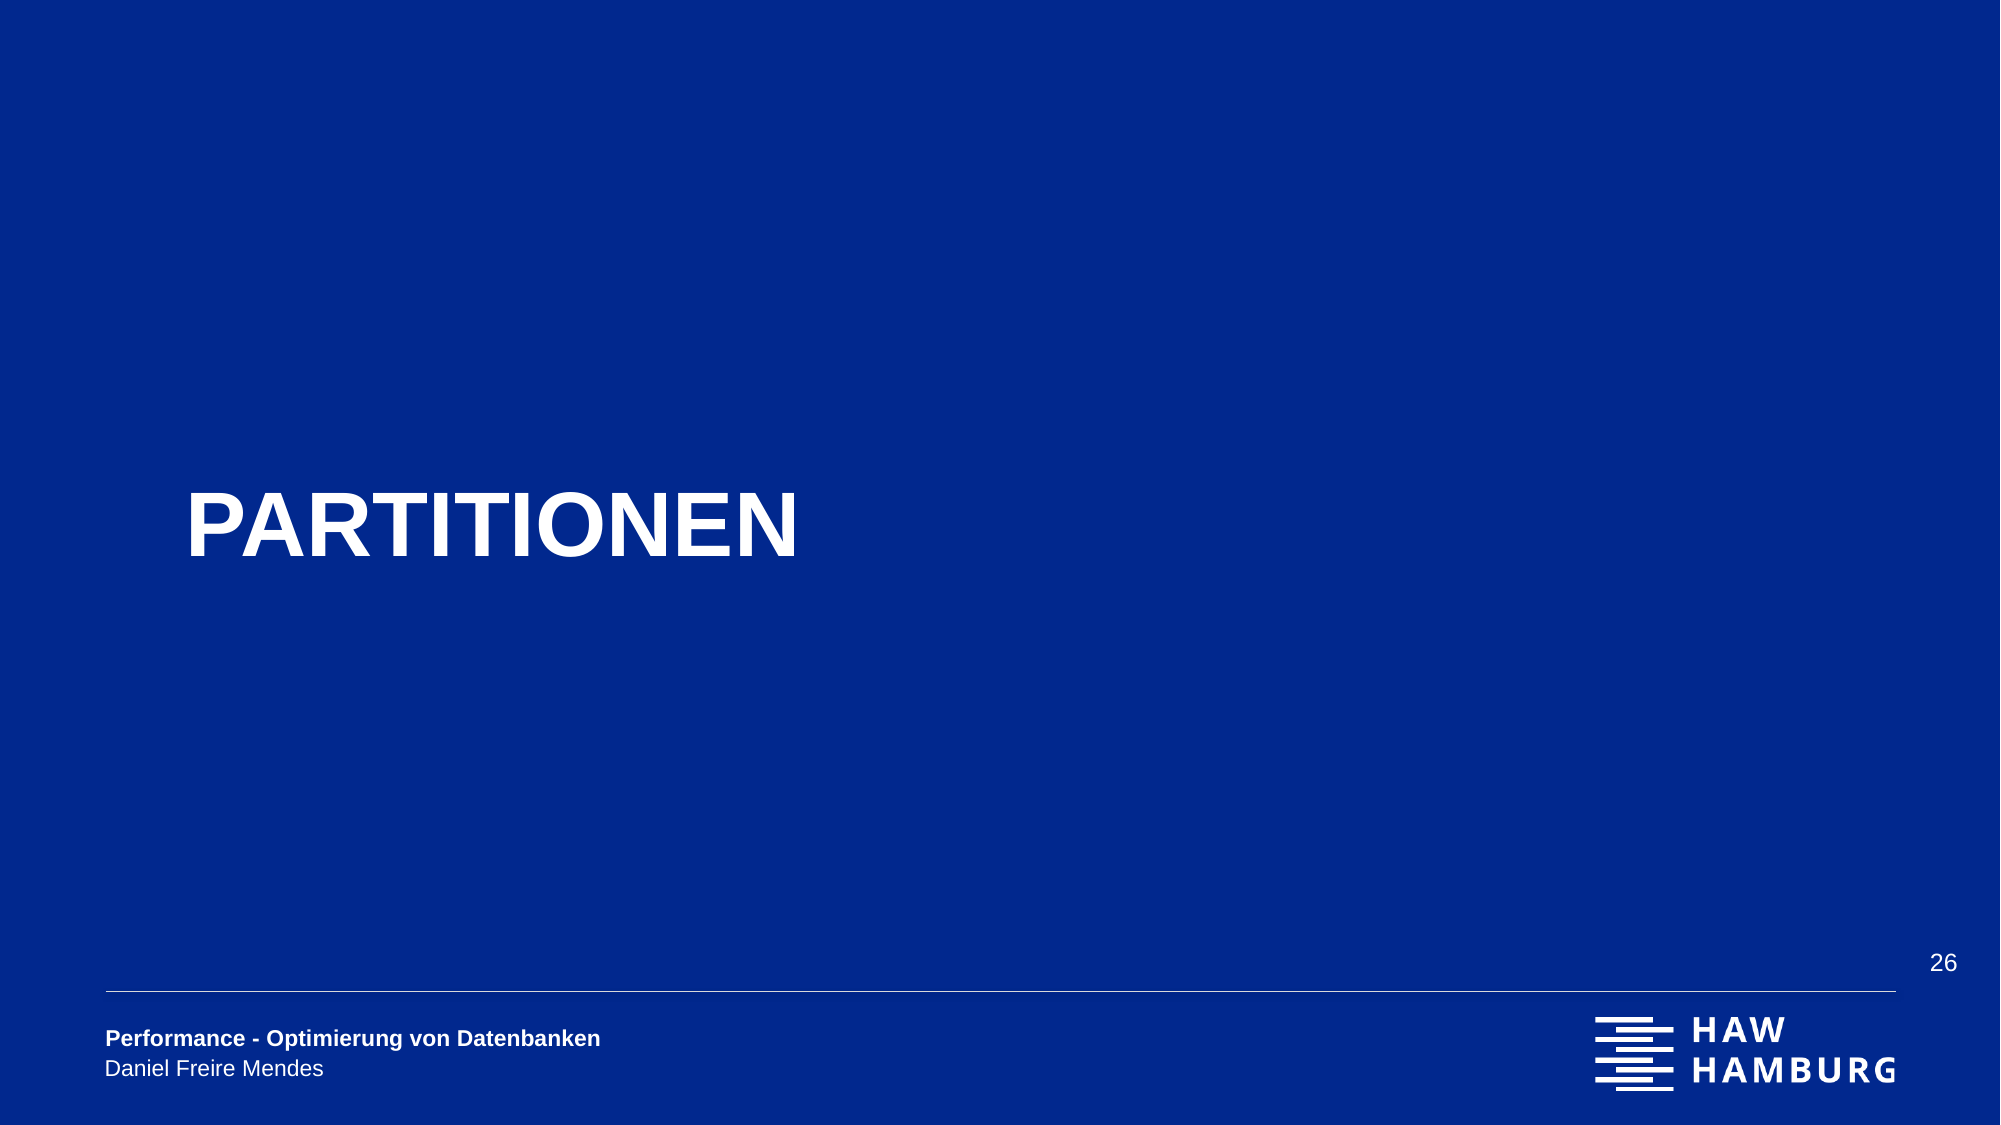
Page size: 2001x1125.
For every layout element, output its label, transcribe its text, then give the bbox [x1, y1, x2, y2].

title Partitionen [170, 412, 1895, 642]
slide_number 26 [1506, 931, 1973, 992]
